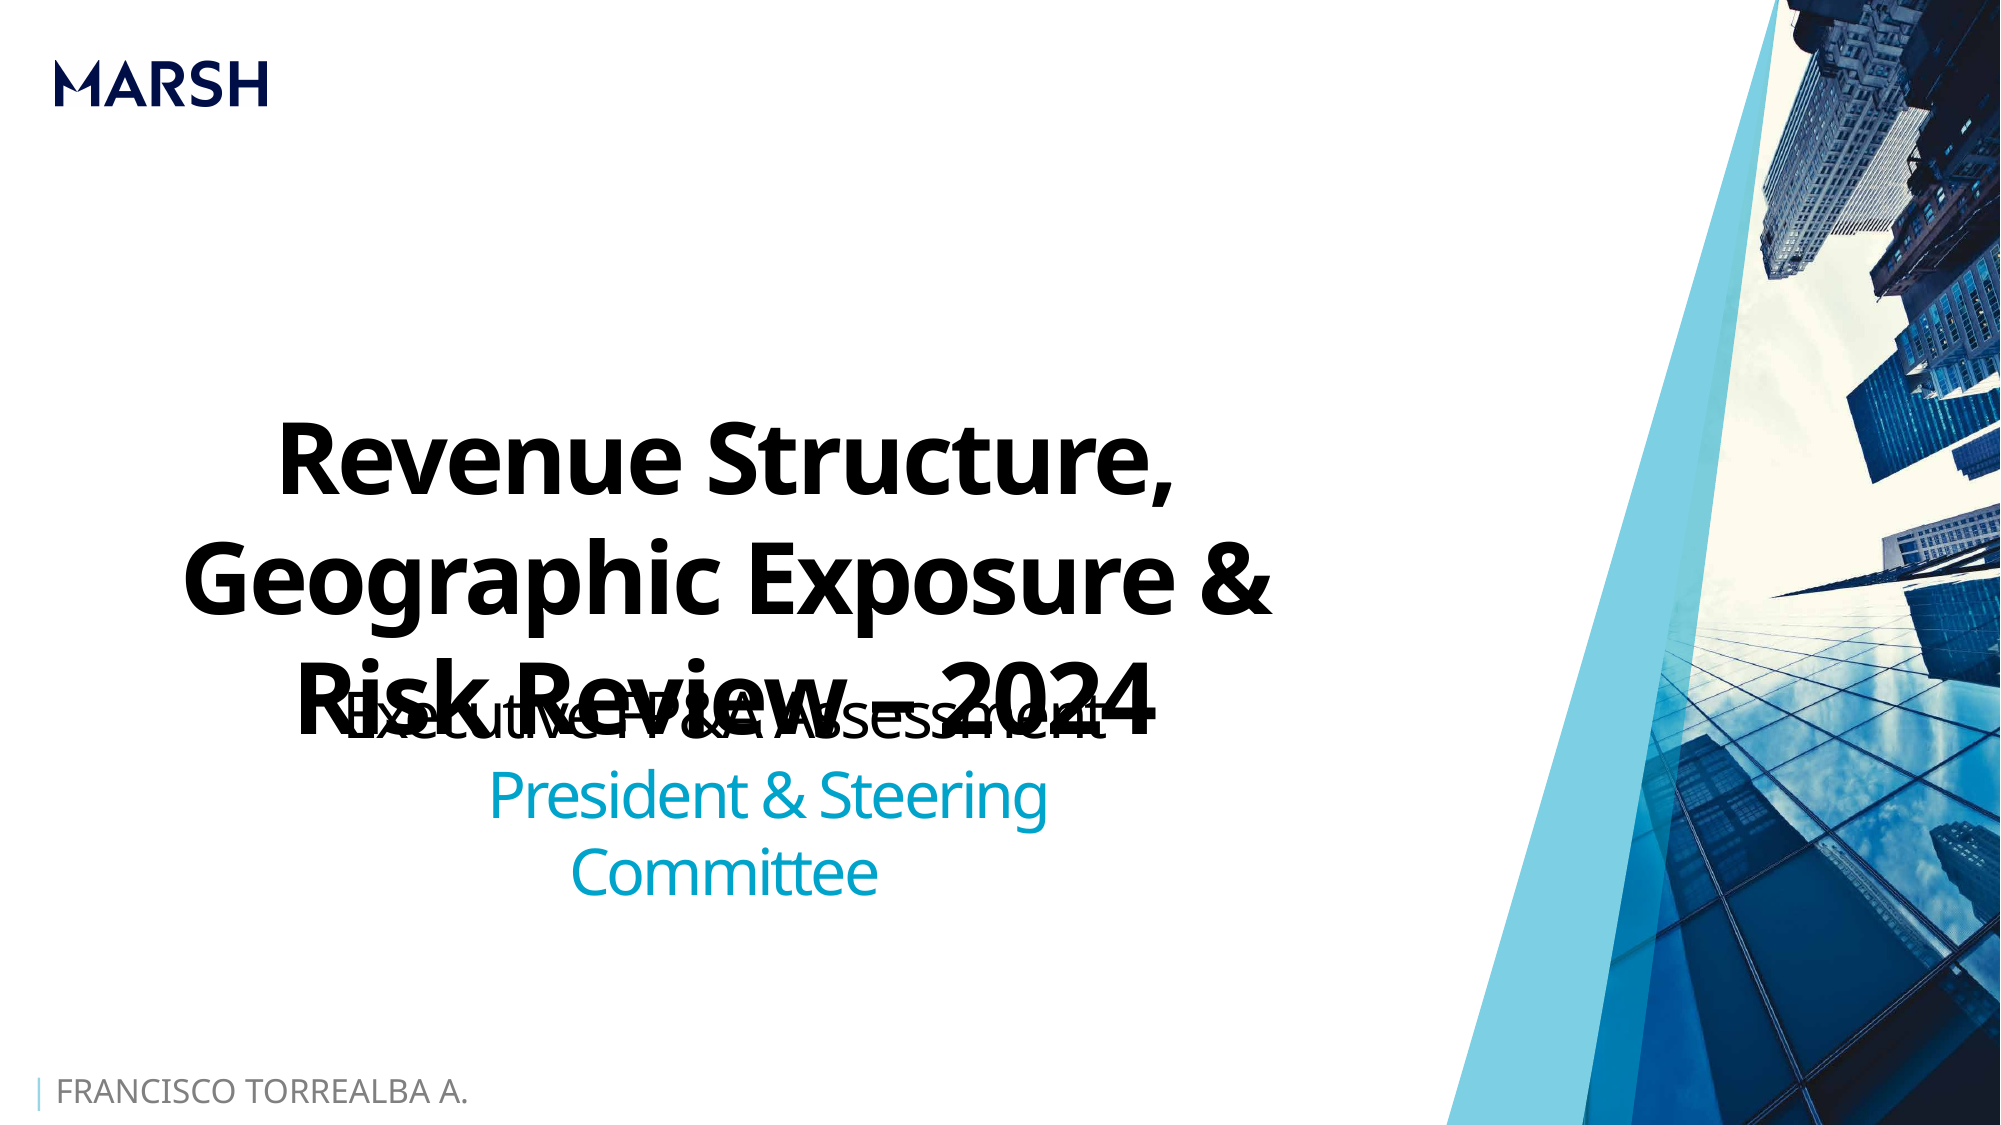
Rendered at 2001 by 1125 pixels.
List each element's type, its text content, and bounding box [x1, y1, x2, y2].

text_box | FRANCISCO TORREALBA A. [27, 1048, 623, 1111]
text_box Revenue Structure, Geographic Exposure & Risk Review – 2024 [86, 392, 1362, 755]
picture [55, 60, 267, 108]
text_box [1408, 0, 2000, 1125]
text_box Executive FP&A Assessment President & Steering Committee [307, 755, 1141, 909]
